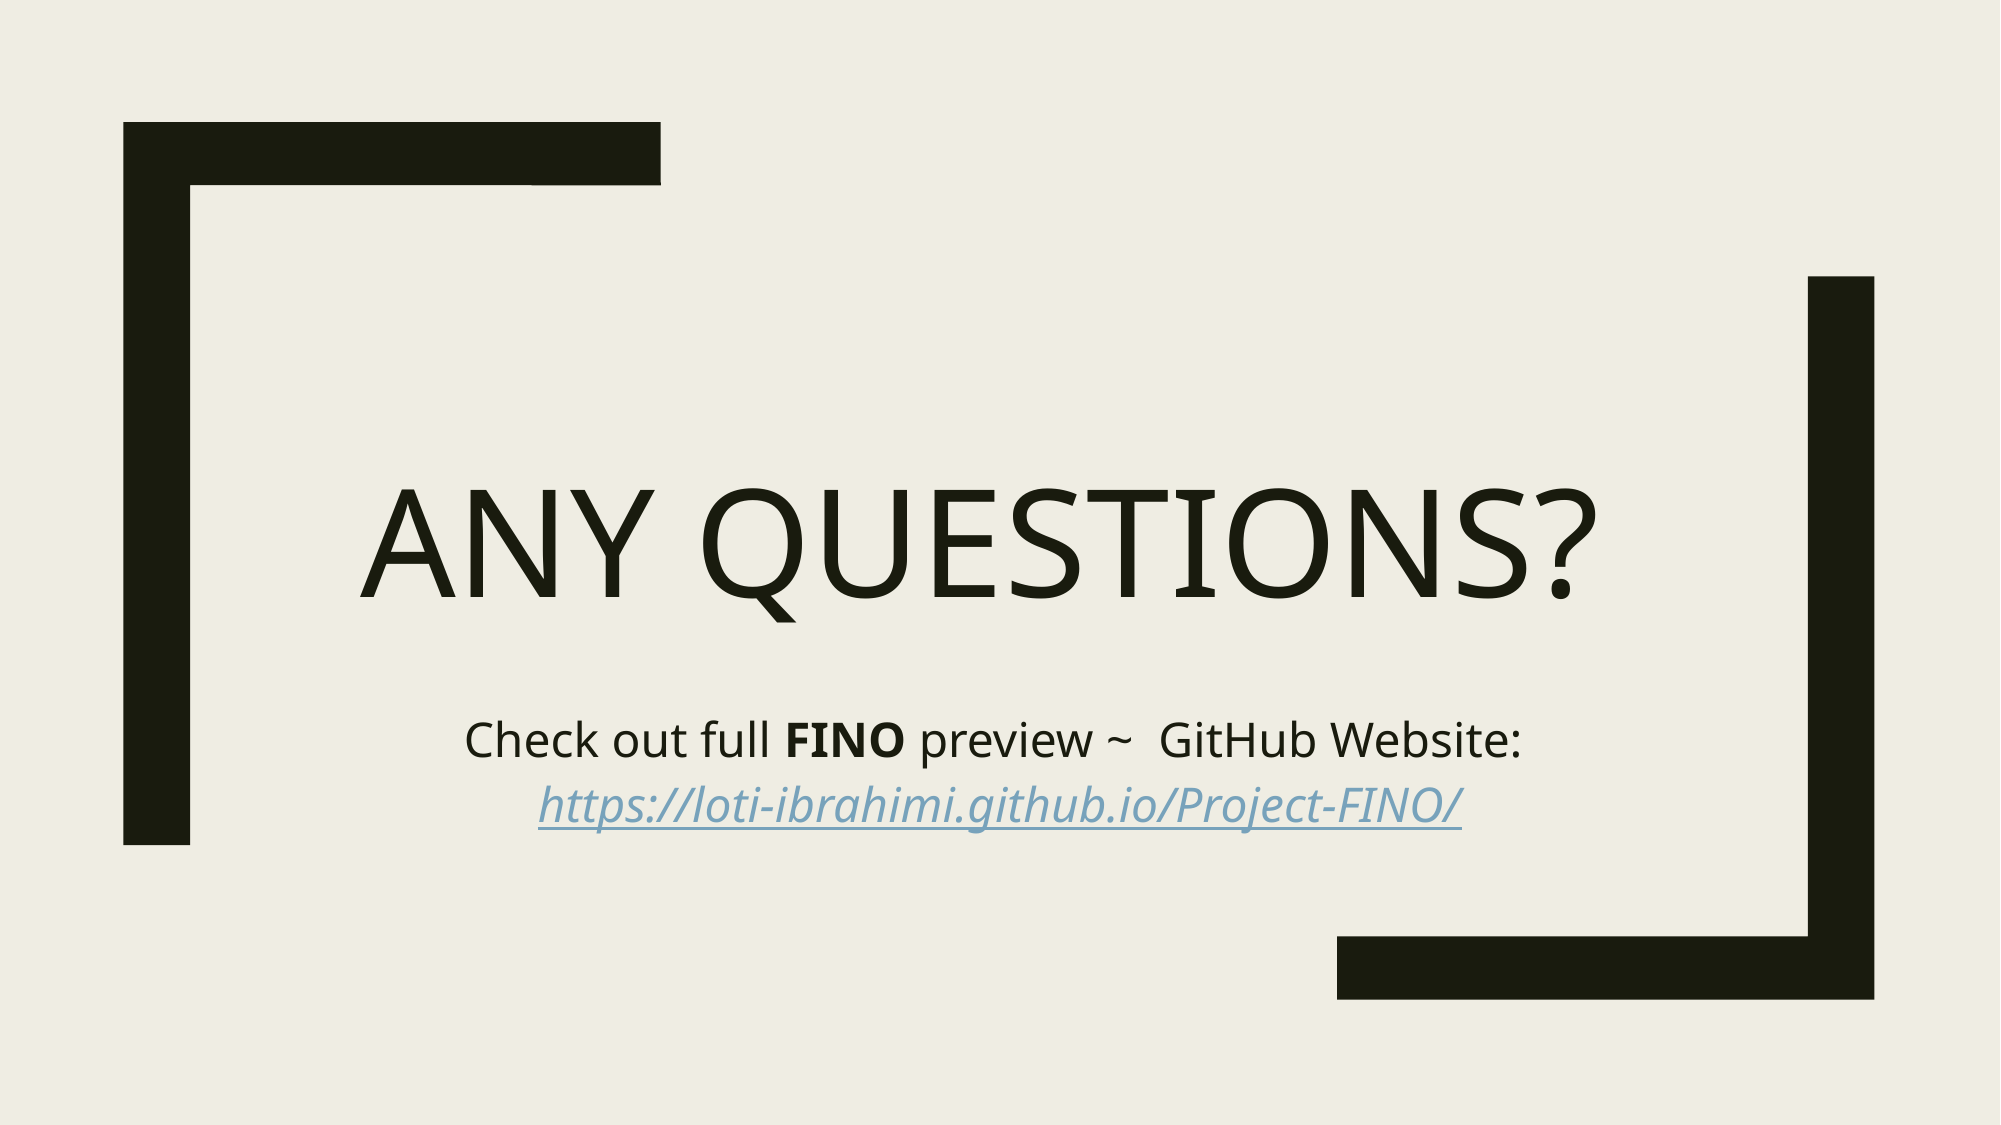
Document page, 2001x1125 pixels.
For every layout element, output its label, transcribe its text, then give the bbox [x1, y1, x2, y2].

title Any questions? [314, 293, 1686, 638]
subtitle Check out full FINO preview ~ GitHub Website: https://loti-ibrahimi.github.io/Project-FINO/ [439, 695, 1561, 924]
